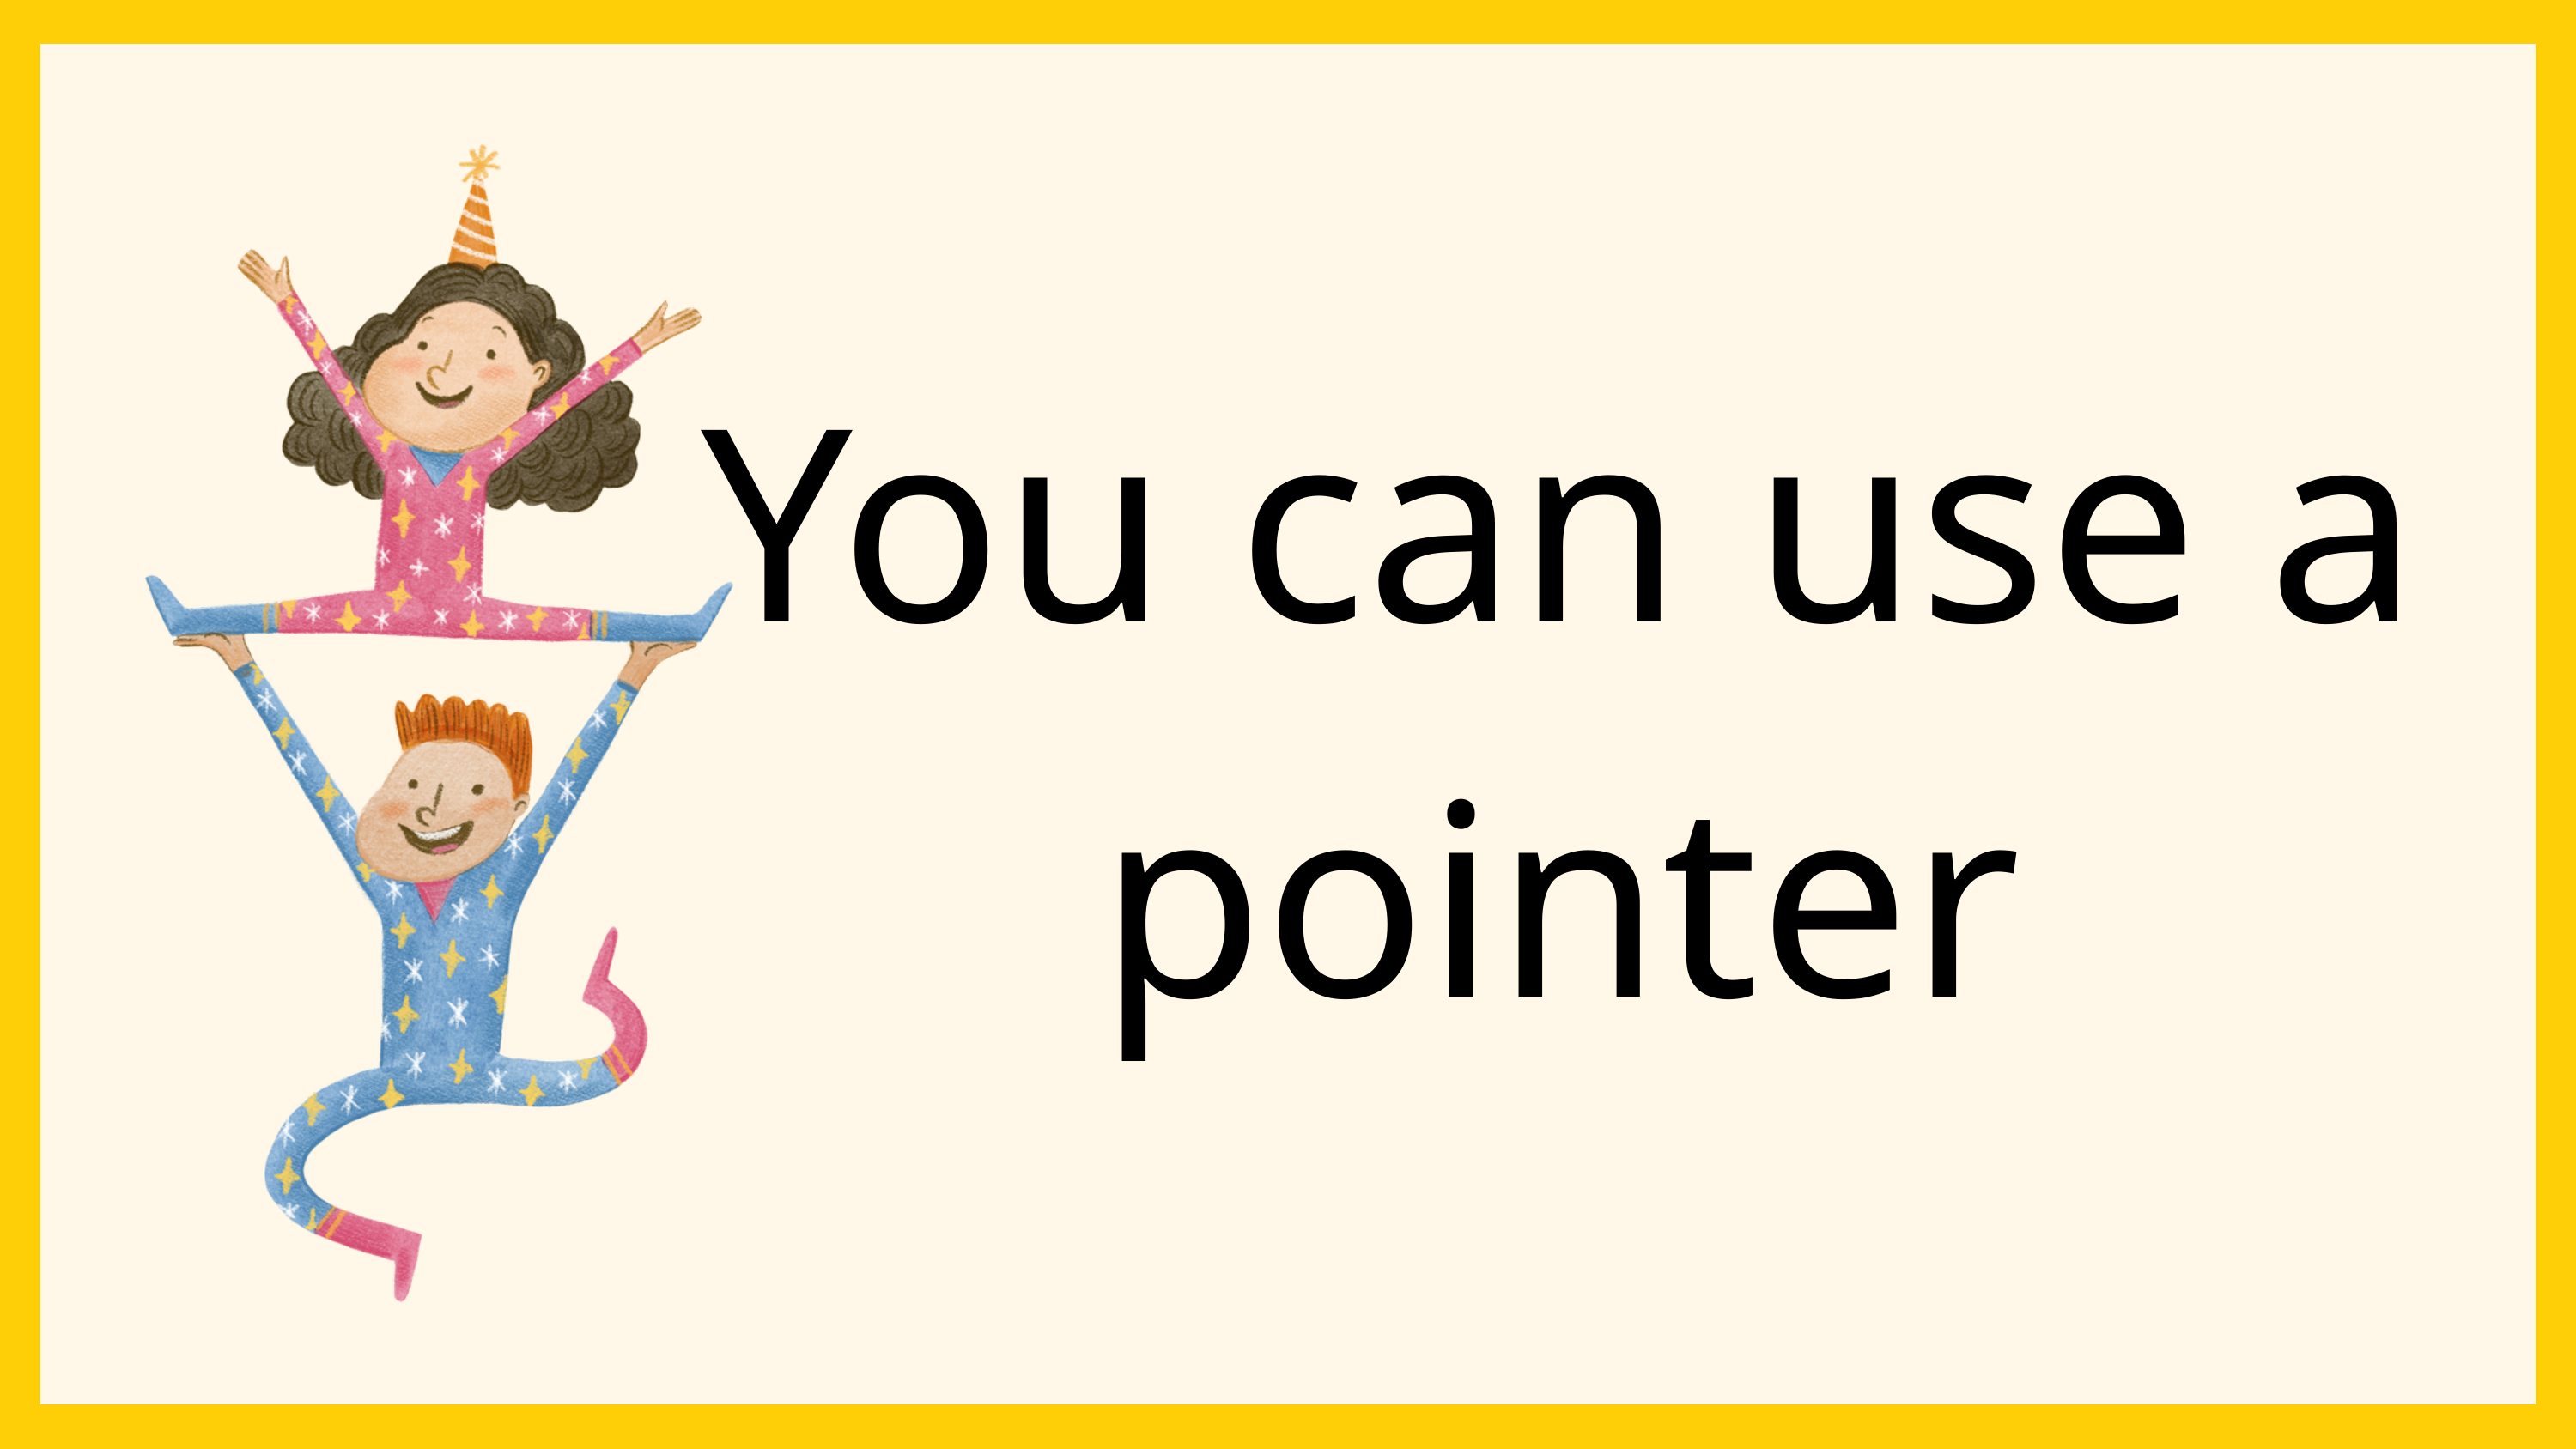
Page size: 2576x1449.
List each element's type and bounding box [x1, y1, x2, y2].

text_box [40, 44, 2536, 1405]
